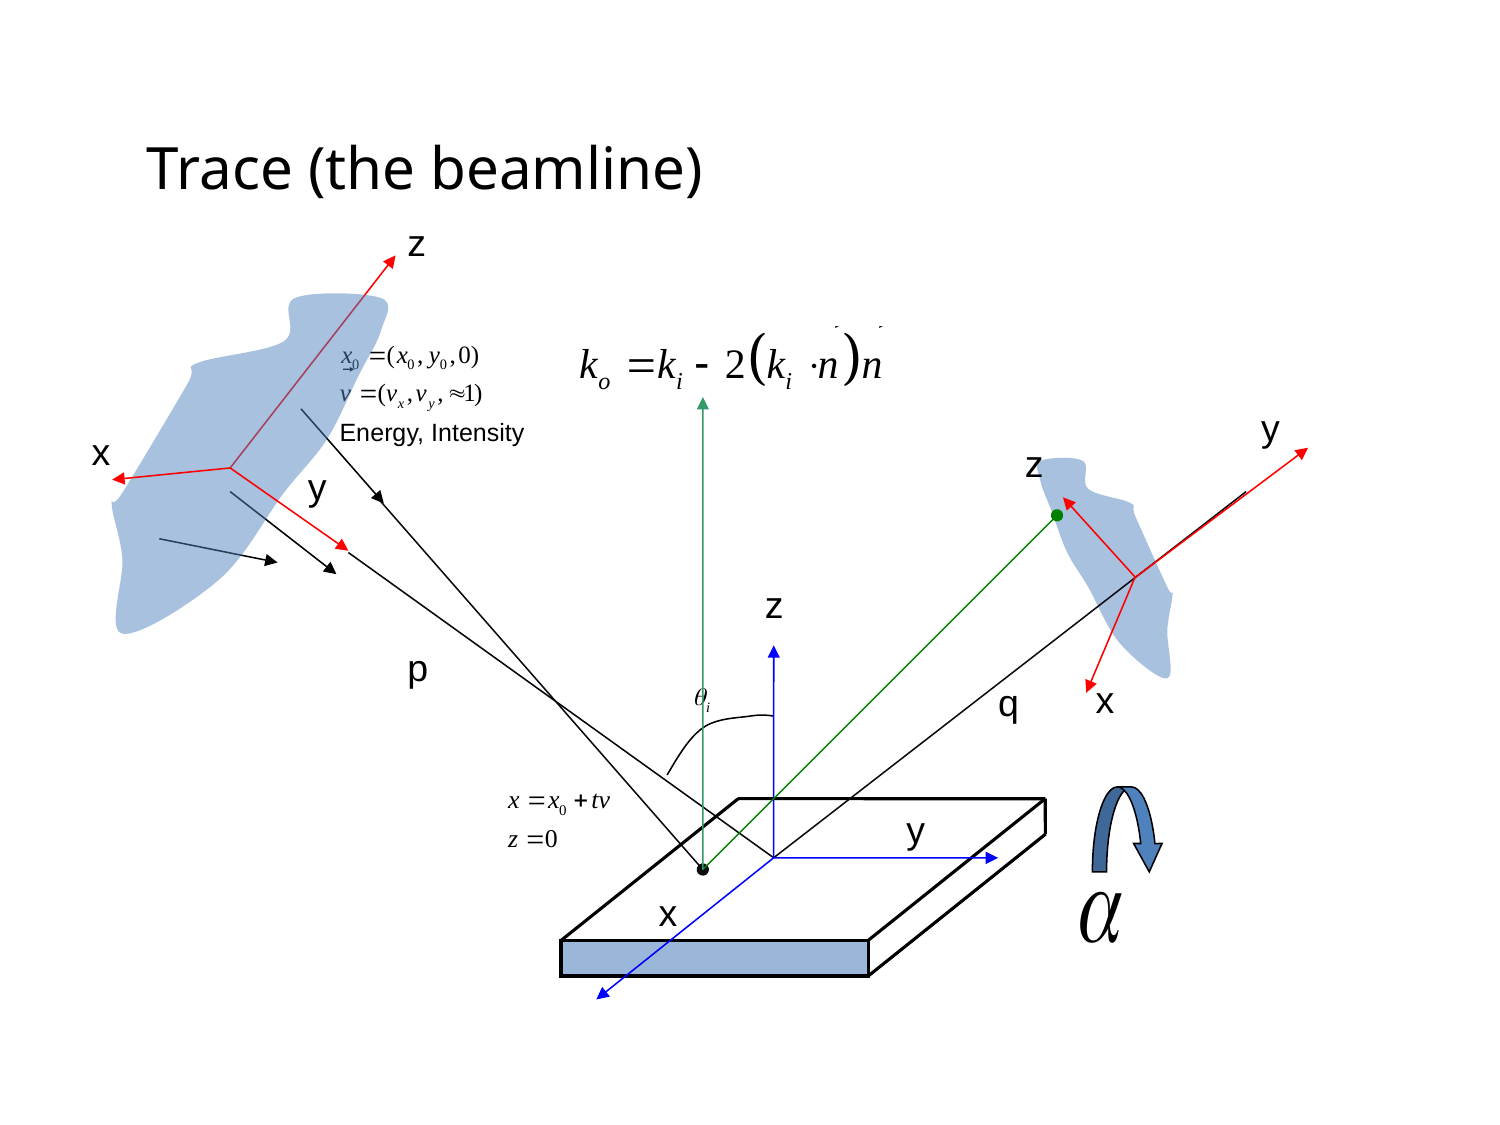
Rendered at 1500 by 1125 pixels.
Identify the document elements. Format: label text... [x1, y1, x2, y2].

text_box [76, 211, 442, 638]
text_box Trace (the beamline) [132, 91, 1447, 242]
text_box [446, 337, 621, 575]
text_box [572, 326, 1058, 870]
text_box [1062, 396, 1296, 859]
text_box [348, 582, 590, 977]
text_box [596, 573, 1164, 1000]
